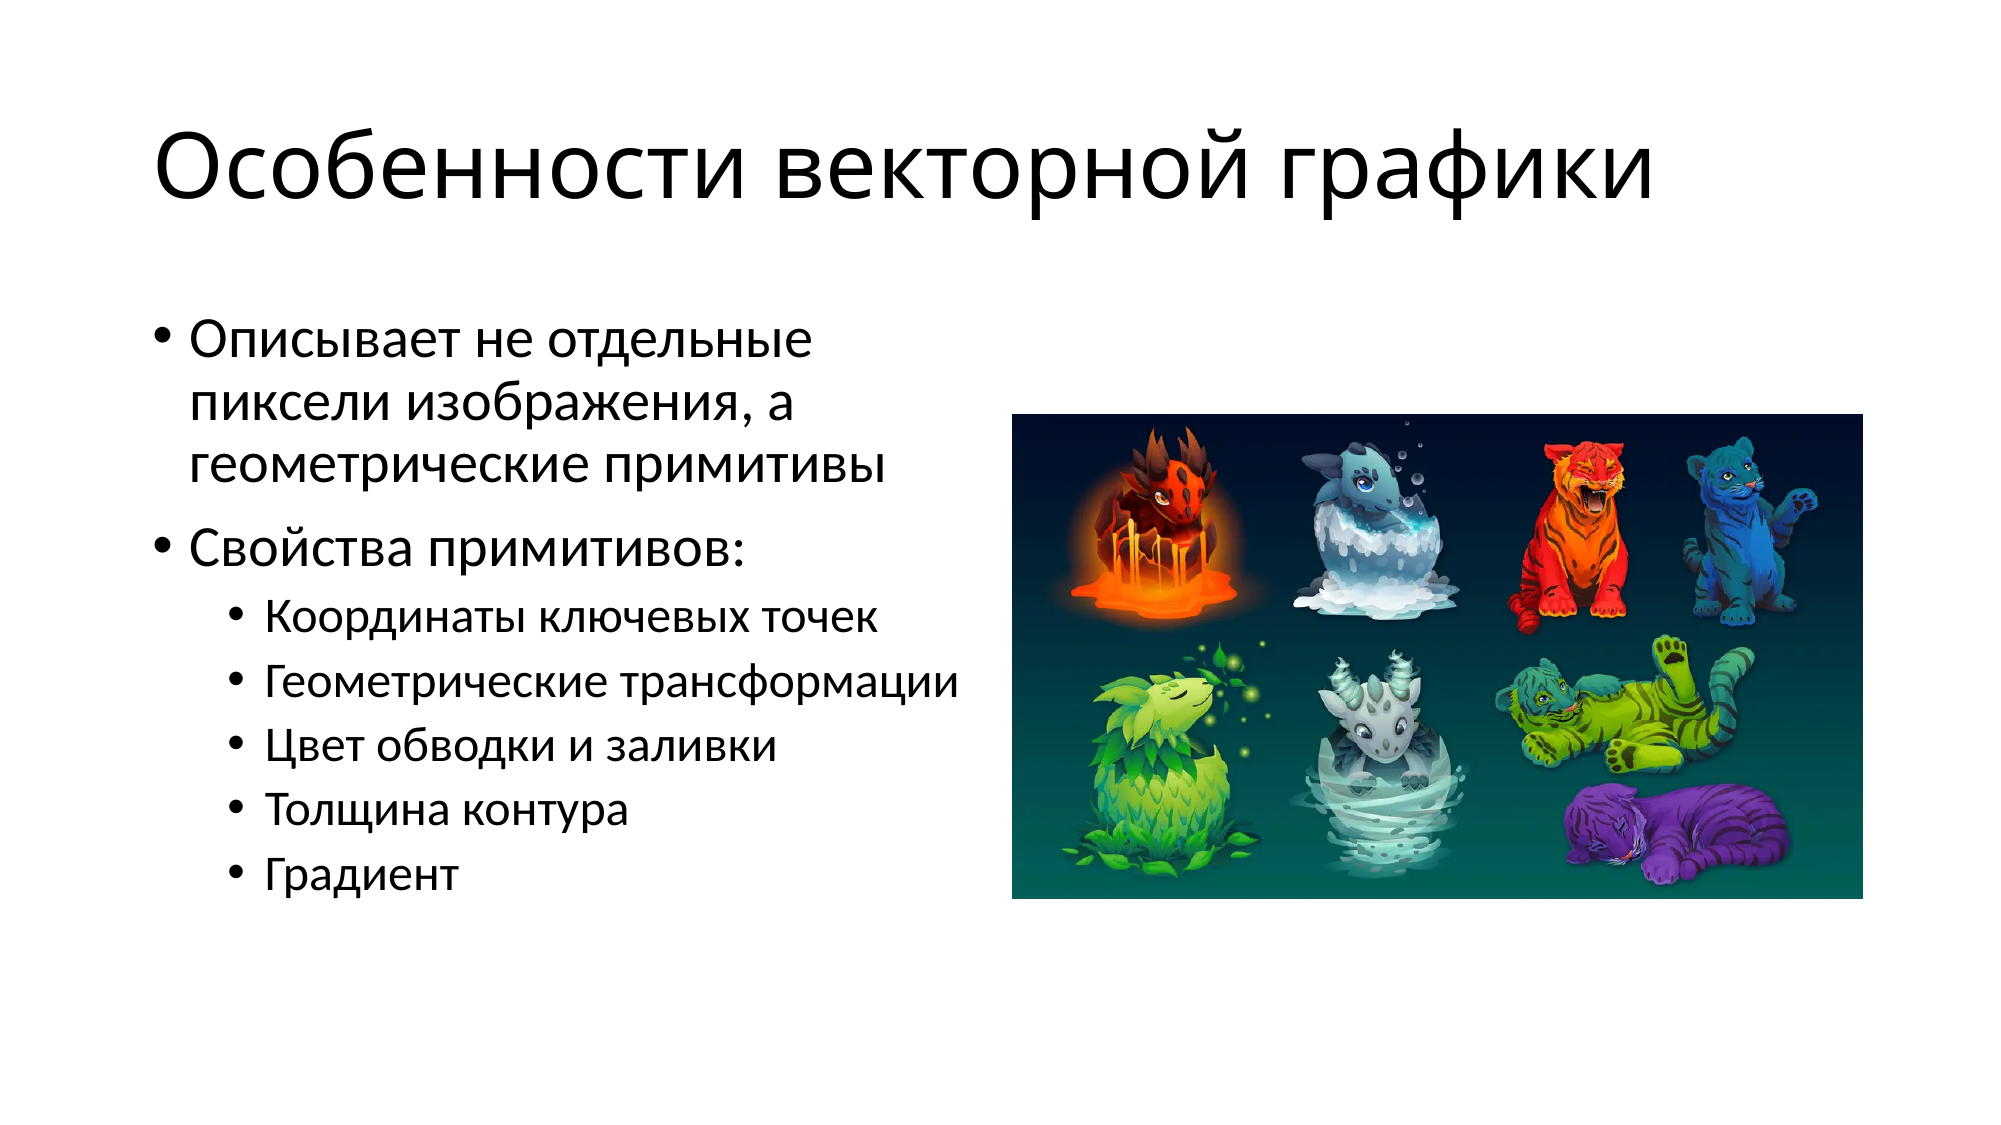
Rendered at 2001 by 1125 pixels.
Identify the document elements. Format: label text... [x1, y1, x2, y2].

title Особенности векторной графики [137, 59, 1863, 278]
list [1012, 414, 1863, 899]
list Описывает не отдельные пиксели изображения, а геометрические примитивы Свойства примитивов: Координаты ключевых точек Геометрические трансформации Цвет обводки и заливки Толщина контура Градиент [137, 299, 988, 1014]
